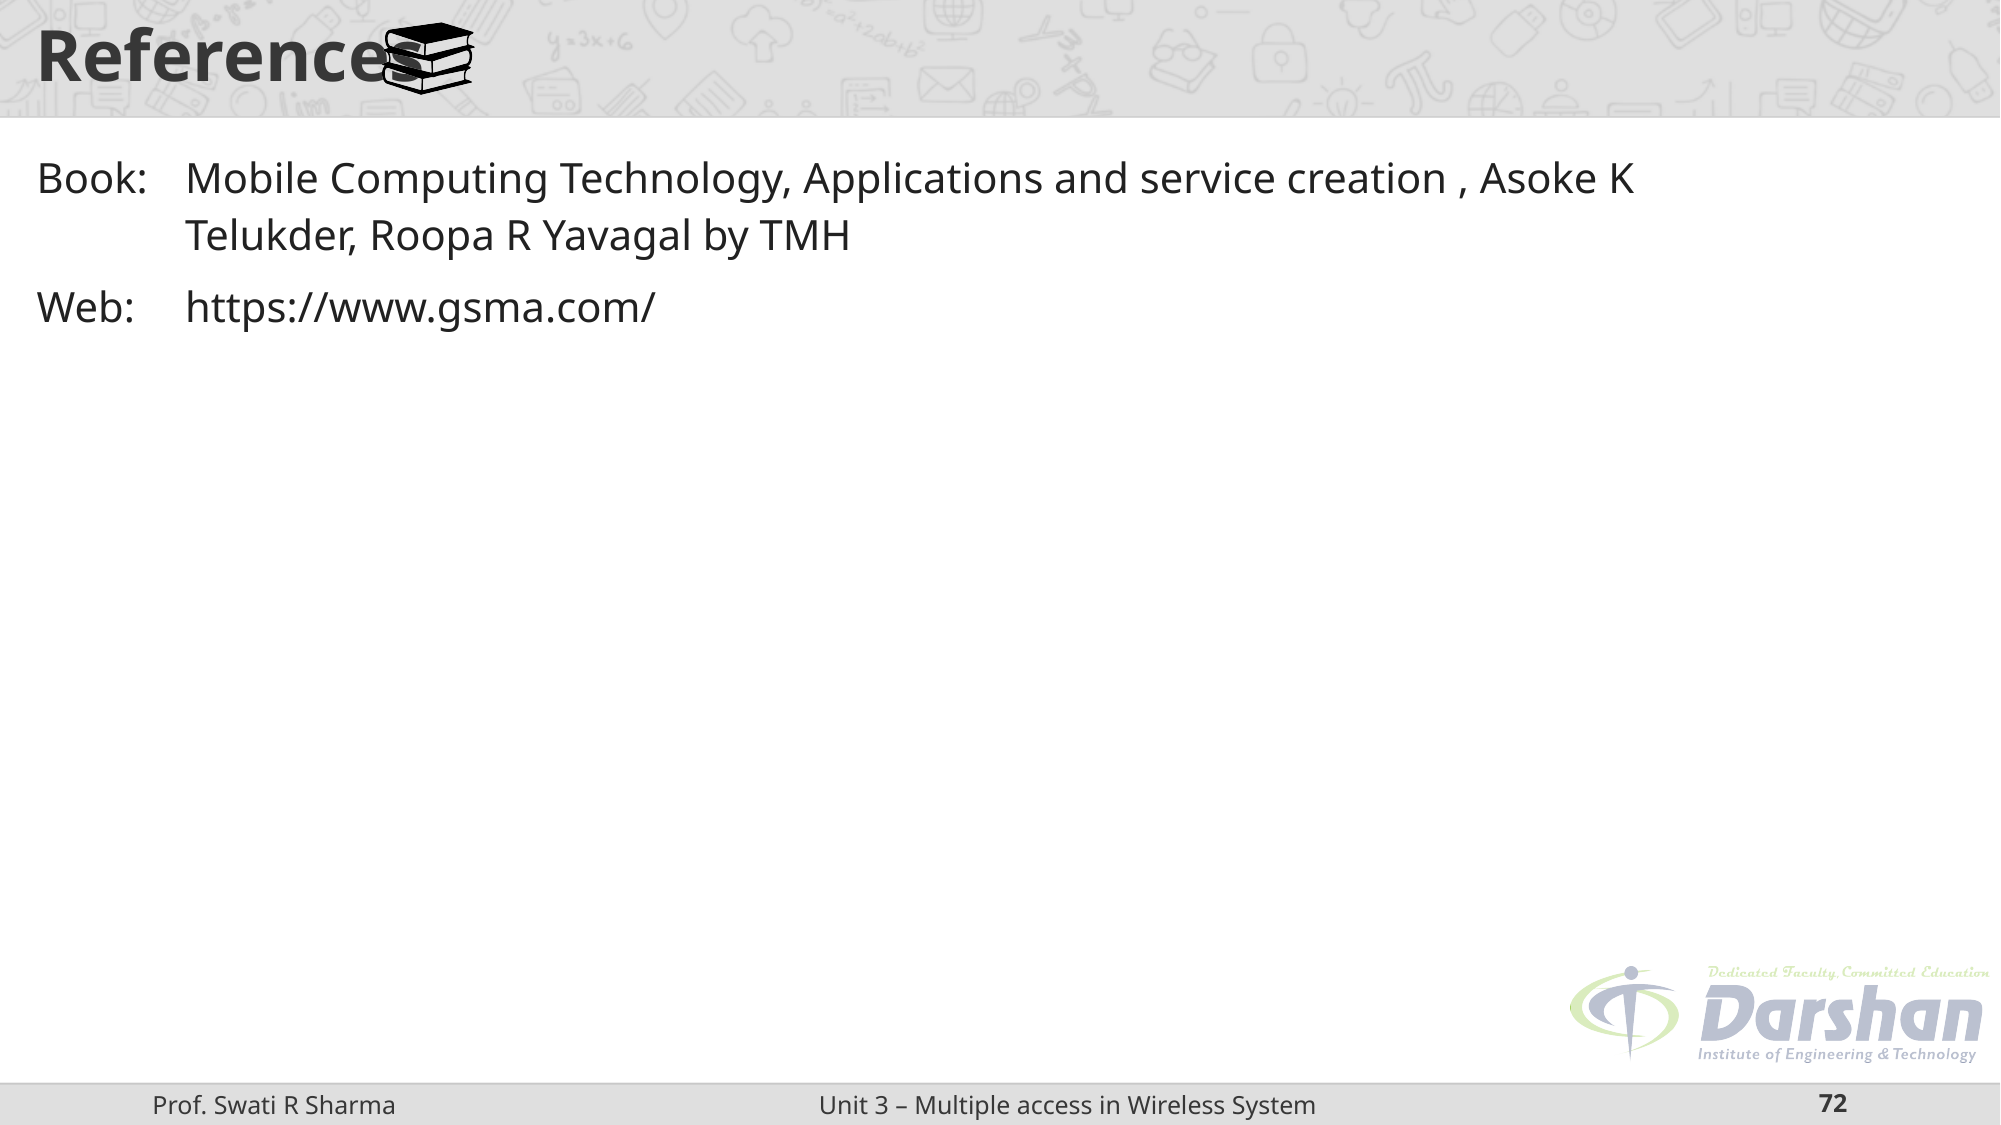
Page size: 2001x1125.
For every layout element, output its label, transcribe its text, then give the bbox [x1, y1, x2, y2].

picture [382, 12, 475, 105]
title References [0, 0, 2000, 117]
table_cell Web: [22, 271, 170, 343]
table_header Book: [22, 142, 170, 271]
table_header In soft handoff, at least one of the links is kept when radio links are added and removed to the mobile station. [1570, 966, 1990, 1063]
table_header Mobile Computing Technology, Applications and service creation , Asoke K Telukder, Roopa R Yavagal by TMH [170, 142, 1676, 271]
table_cell https://www.gsma.com/ [170, 271, 1676, 343]
